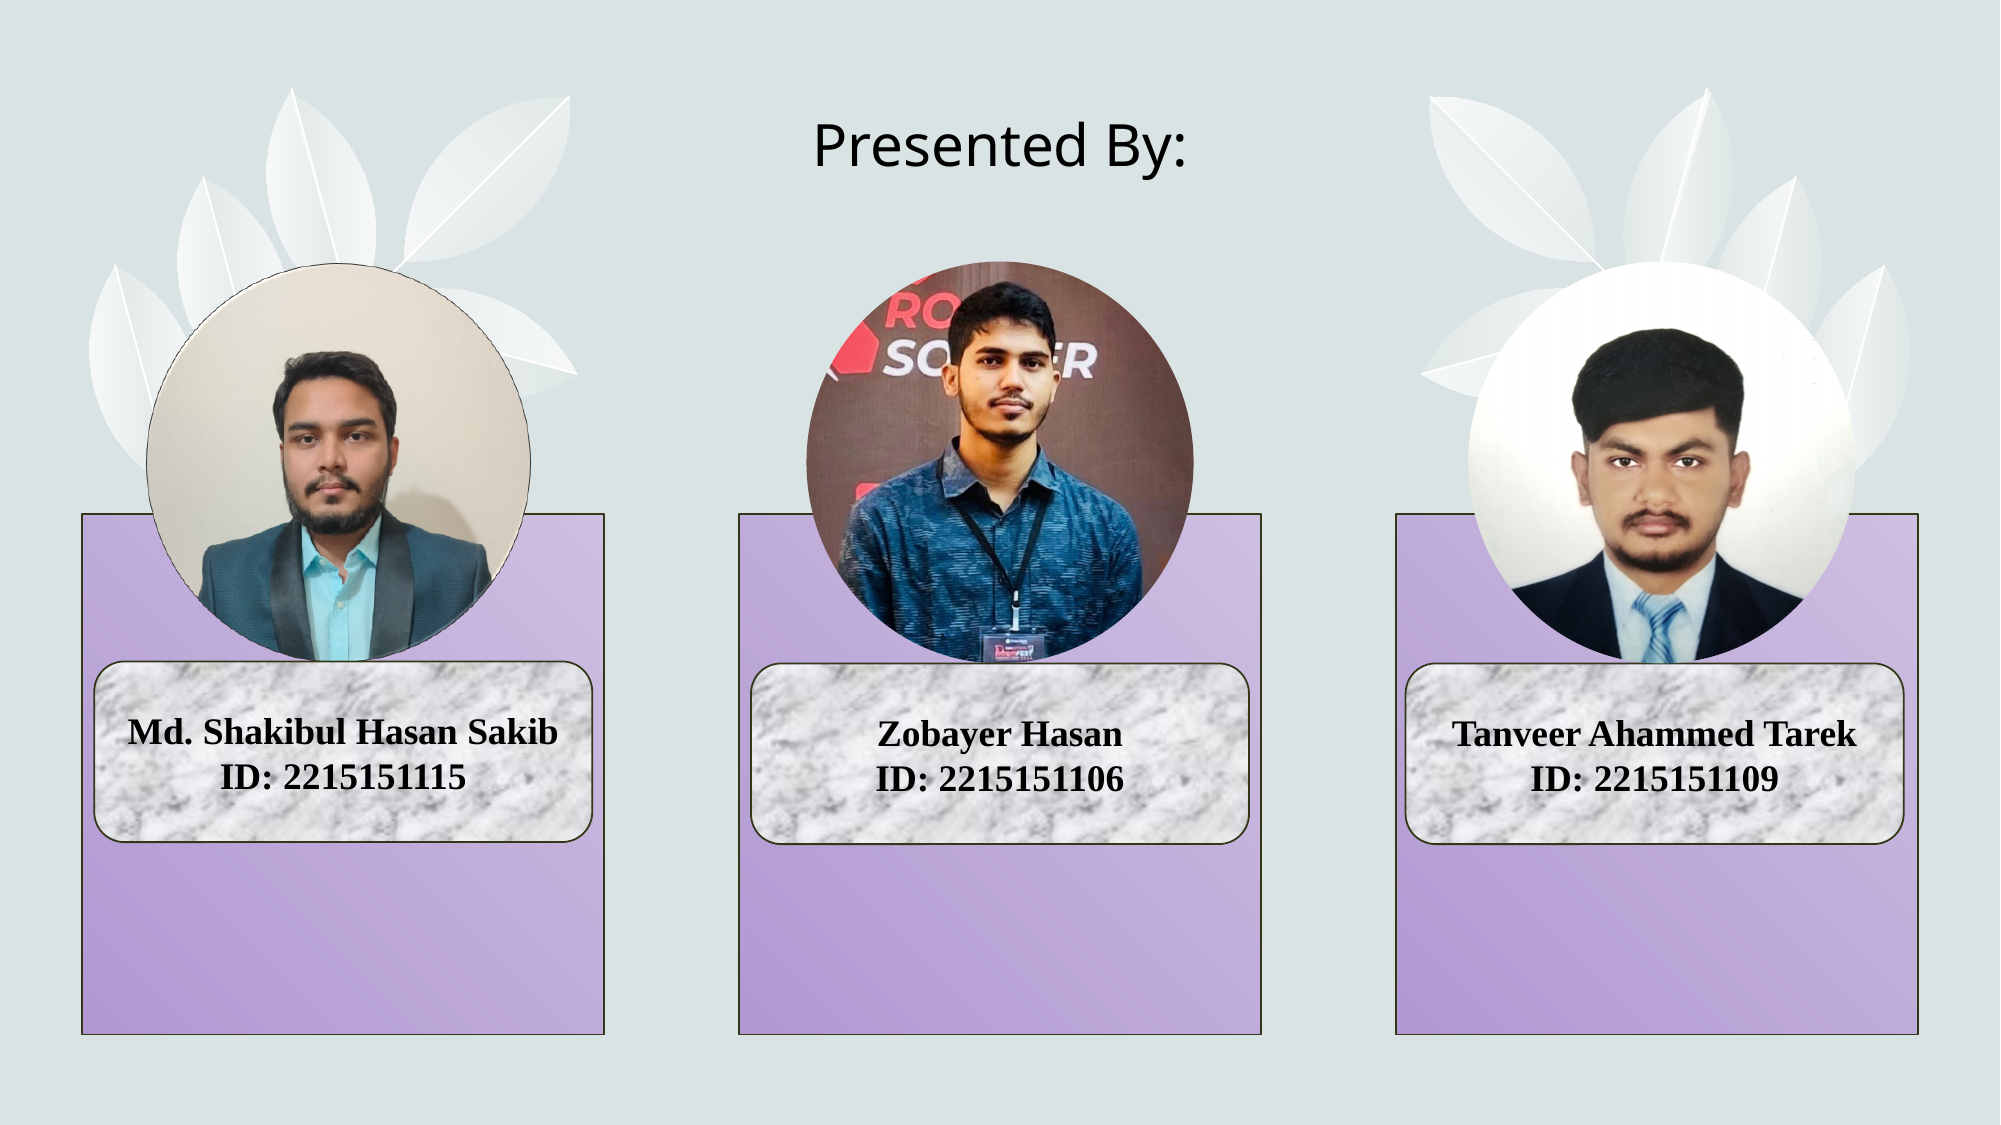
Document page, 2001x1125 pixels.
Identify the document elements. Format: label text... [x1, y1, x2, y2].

text_box Tanveer Ahammed Tarek ID: 2215151109 [1404, 662, 1905, 846]
text_box [81, 513, 605, 1035]
picture [144, 261, 532, 664]
text_box [1395, 513, 1919, 1035]
text_box Zobayer Hasan ID: 2215151106 [750, 662, 1250, 846]
text_box [738, 513, 1262, 1035]
text_box Presented By: [491, 100, 1509, 186]
picture [1467, 261, 1856, 664]
text_box Md. Shakibul Hasan Sakib ID: 2215151115 [93, 660, 594, 844]
picture [806, 261, 1194, 664]
